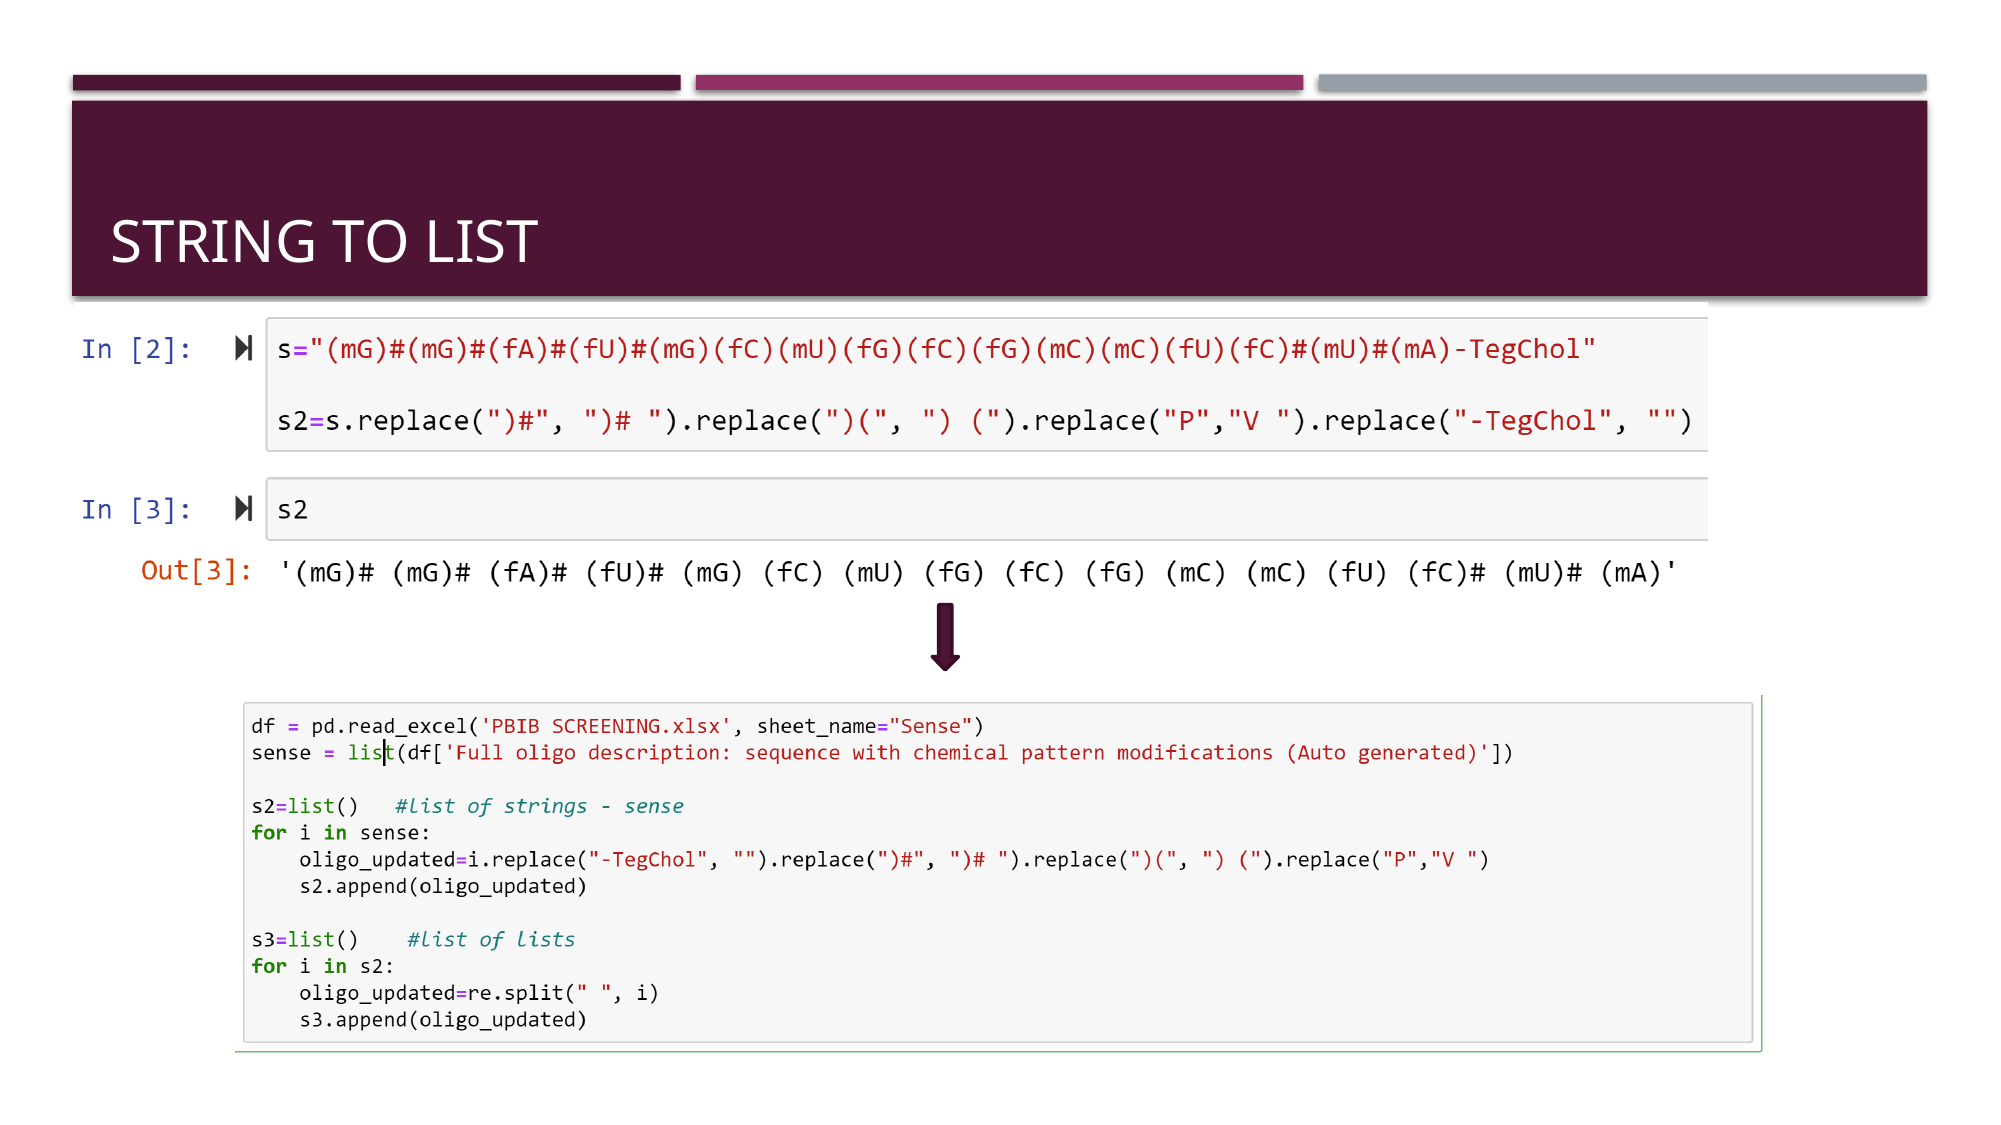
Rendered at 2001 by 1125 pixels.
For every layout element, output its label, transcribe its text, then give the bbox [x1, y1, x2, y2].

picture [234, 695, 1766, 1056]
picture [73, 302, 1709, 606]
title String to list [95, 115, 1905, 282]
text_box [930, 617, 961, 672]
